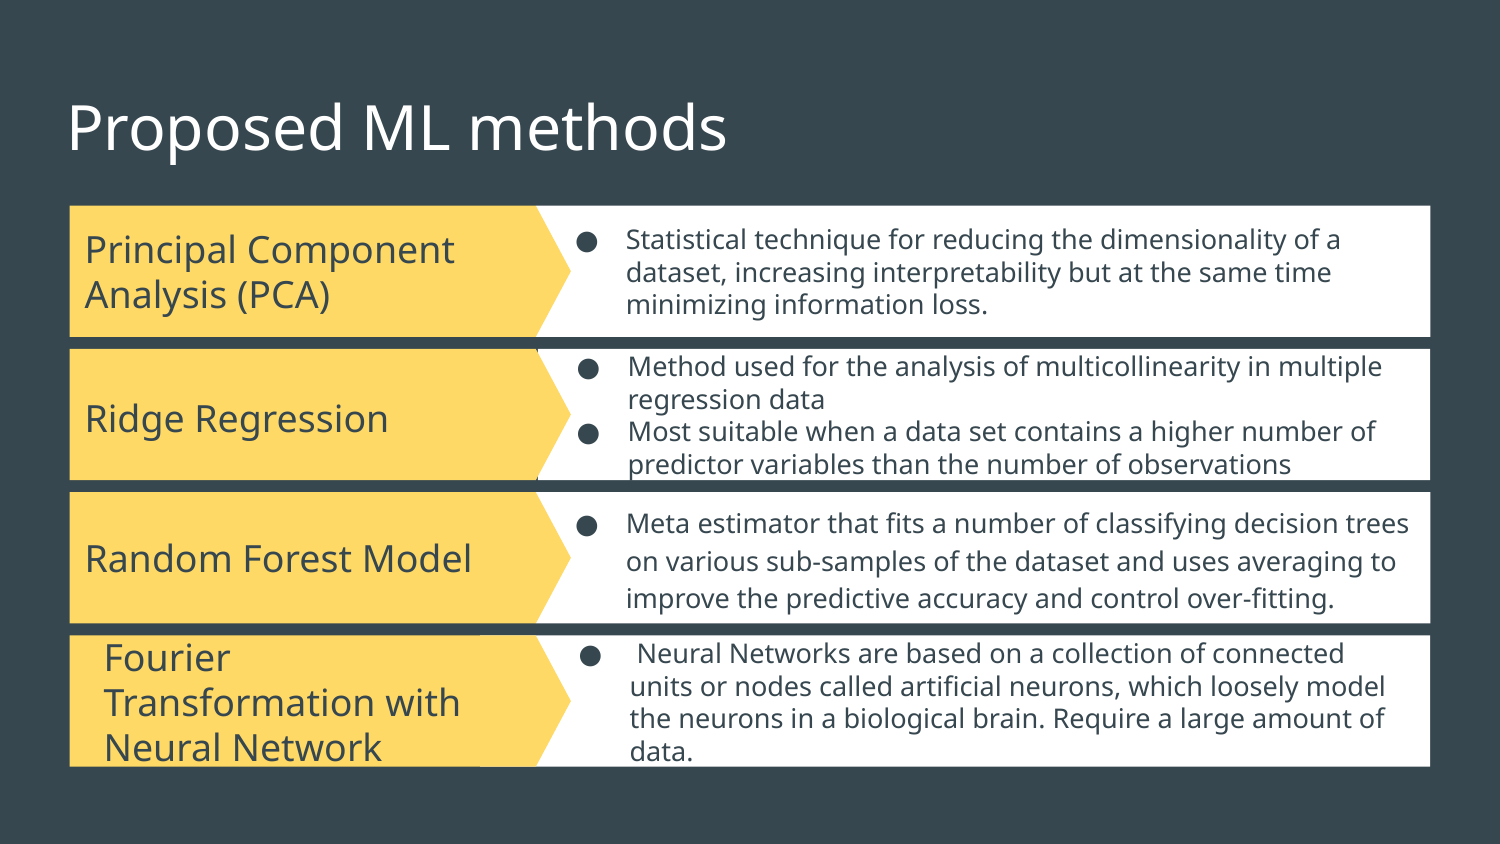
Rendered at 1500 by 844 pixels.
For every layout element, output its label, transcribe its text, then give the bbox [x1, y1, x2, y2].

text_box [69, 348, 1431, 481]
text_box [69, 635, 1431, 767]
title Proposed ML methods [51, 72, 1449, 167]
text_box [69, 491, 1431, 624]
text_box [69, 205, 1431, 338]
